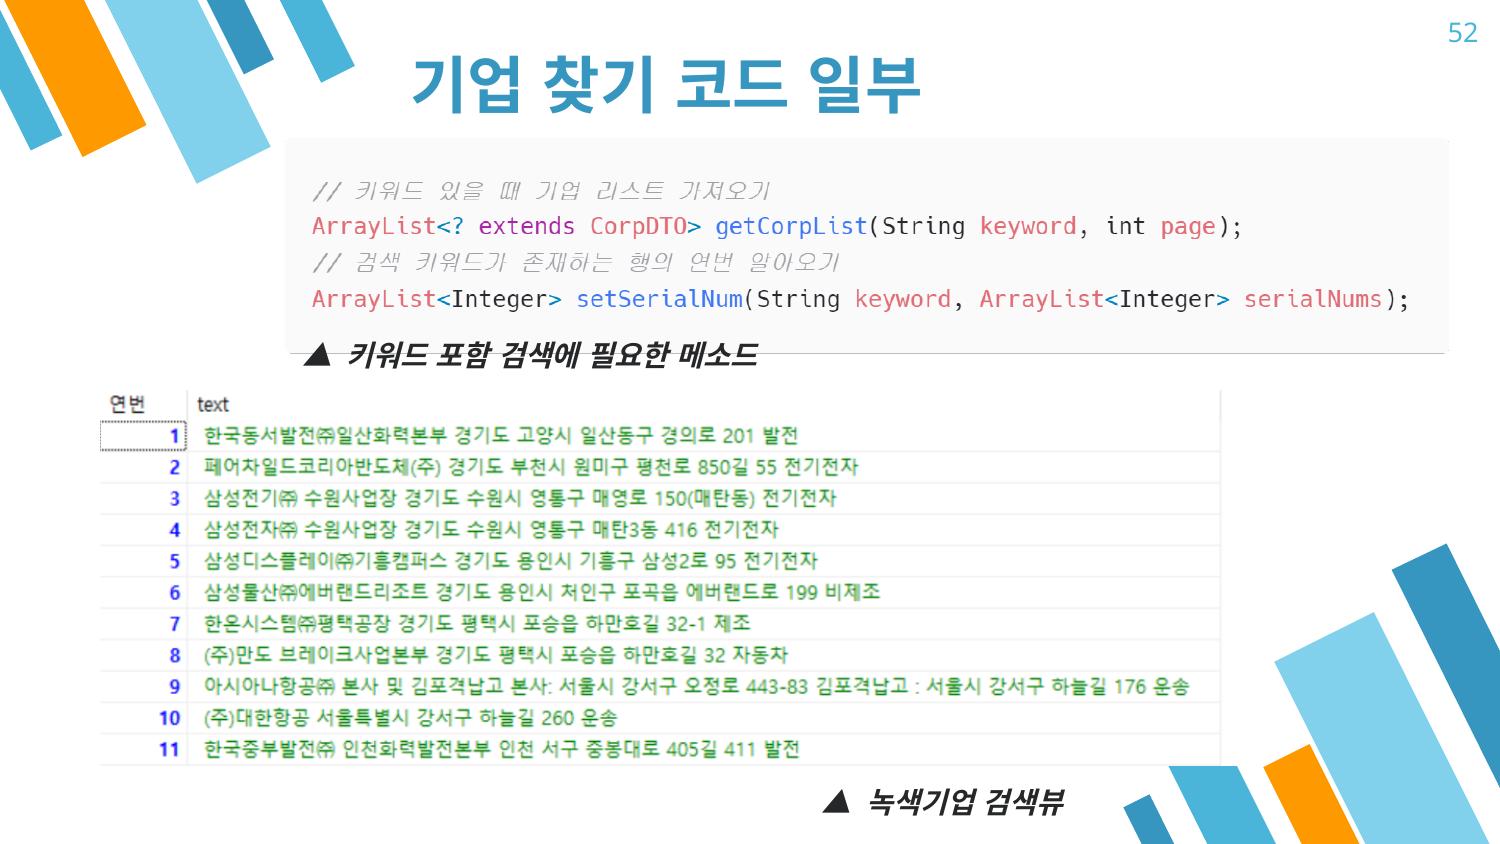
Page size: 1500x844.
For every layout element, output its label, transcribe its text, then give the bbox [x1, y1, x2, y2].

text_box ▲ 녹색기업 검색뷰 [807, 776, 1079, 827]
slide_number 52 [1403, 0, 1494, 65]
title 기업 찾기 코드 일부 [395, 24, 1341, 135]
picture [100, 389, 1240, 766]
text_box ▲ 키워드 포함 검색에 필요한 메소드 [287, 363, 773, 380]
picture [284, 137, 1449, 354]
